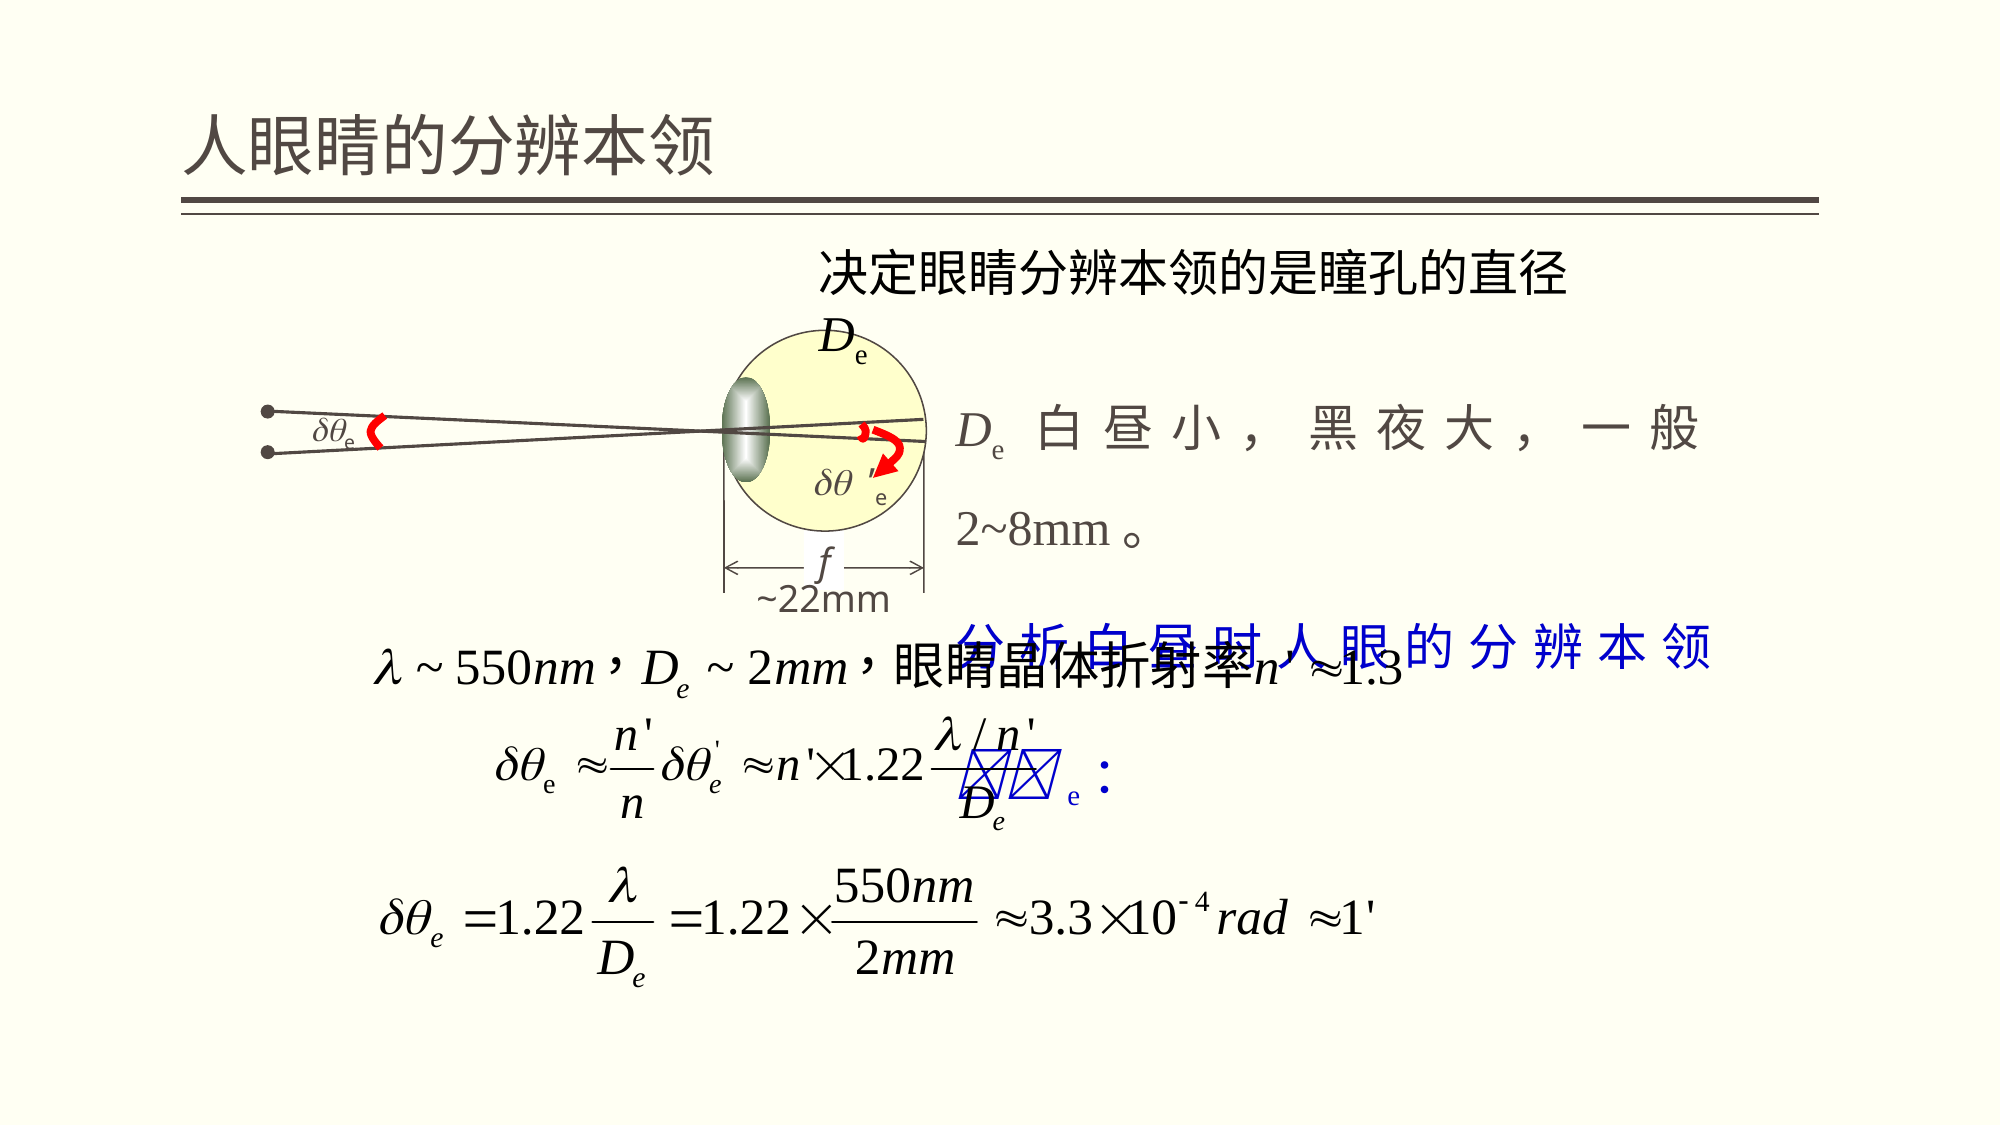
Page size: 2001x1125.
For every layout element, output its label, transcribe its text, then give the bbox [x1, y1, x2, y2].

text_box 决定眼睛分辨本领的是瞳孔的直径De [803, 234, 1640, 378]
title 人眼睛的分辨本领 [181, 12, 1819, 193]
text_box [488, 704, 1048, 841]
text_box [295, 400, 385, 456]
text_box De白昼小，黑夜大，一般2~8mm。 分析白昼时人眼的分辨本领e： [940, 355, 1727, 819]
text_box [365, 634, 1411, 711]
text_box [372, 853, 1383, 999]
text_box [261, 330, 927, 629]
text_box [799, 423, 900, 512]
